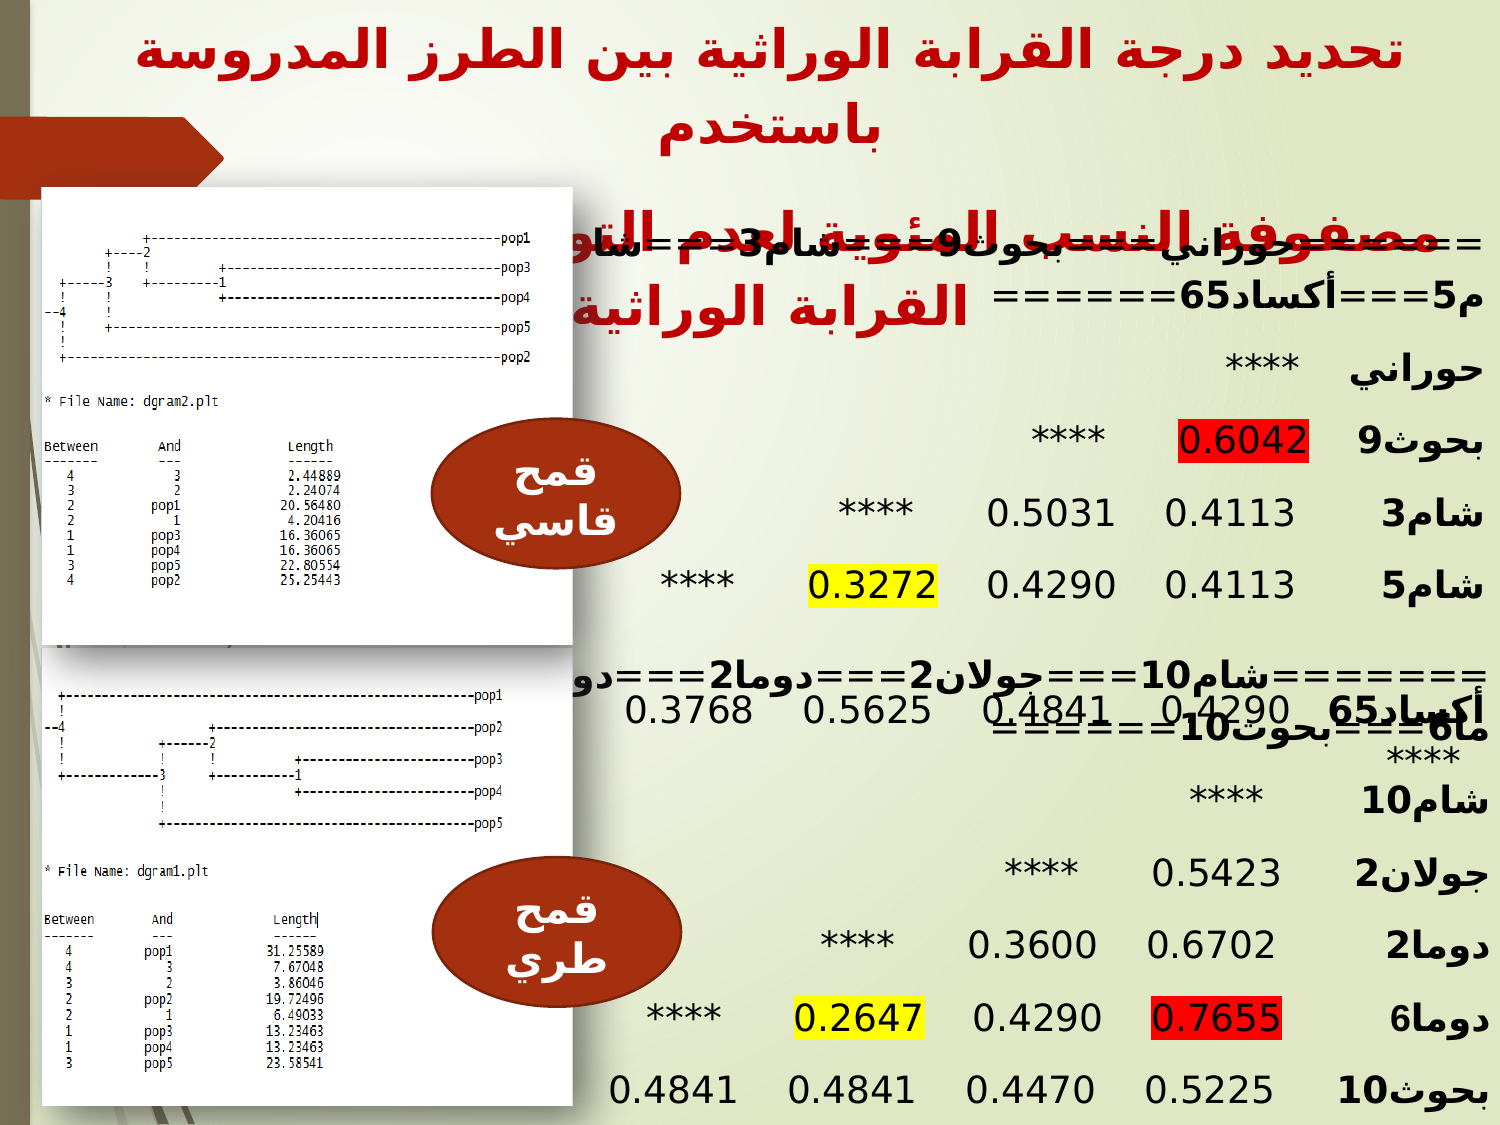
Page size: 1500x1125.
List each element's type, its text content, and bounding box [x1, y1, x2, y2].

text_box =======شام10===جولان2===دوما2===دوما6===بحوث10====== شام10 **** جولان2 0.5423 **** دوما2 0.6702 0.3600 **** دوما6 0.7655 0.4290 0.2647 **** بحوث10 0.5225 0.4470 0.4841 0.4841 **** =============================================== [609, 637, 1500, 1125]
picture [40, 187, 573, 645]
text_box ======حوراني===بحوث9===شام3===شام5===أكساد65====== حوراني **** بحوث9 0.6042 **** شام3 0.4113 0.5031 **** شام5 0.4113 0.4290 0.3272 **** أكساد65 0.4290 0.4841 0.5625 0.3768 **** [613, 205, 1500, 637]
text_box قمح قاسي [577, 418, 682, 569]
text_box تحديد درجة القرابة الوراثية بين الطرز المدروسة باستخدم مصفوفة النسب المئوية لعدم التوافق PDV و شجرة القرابة الوراثية [41, 0, 1500, 205]
text_box قمح طري [577, 856, 683, 1007]
picture [40, 648, 573, 1107]
